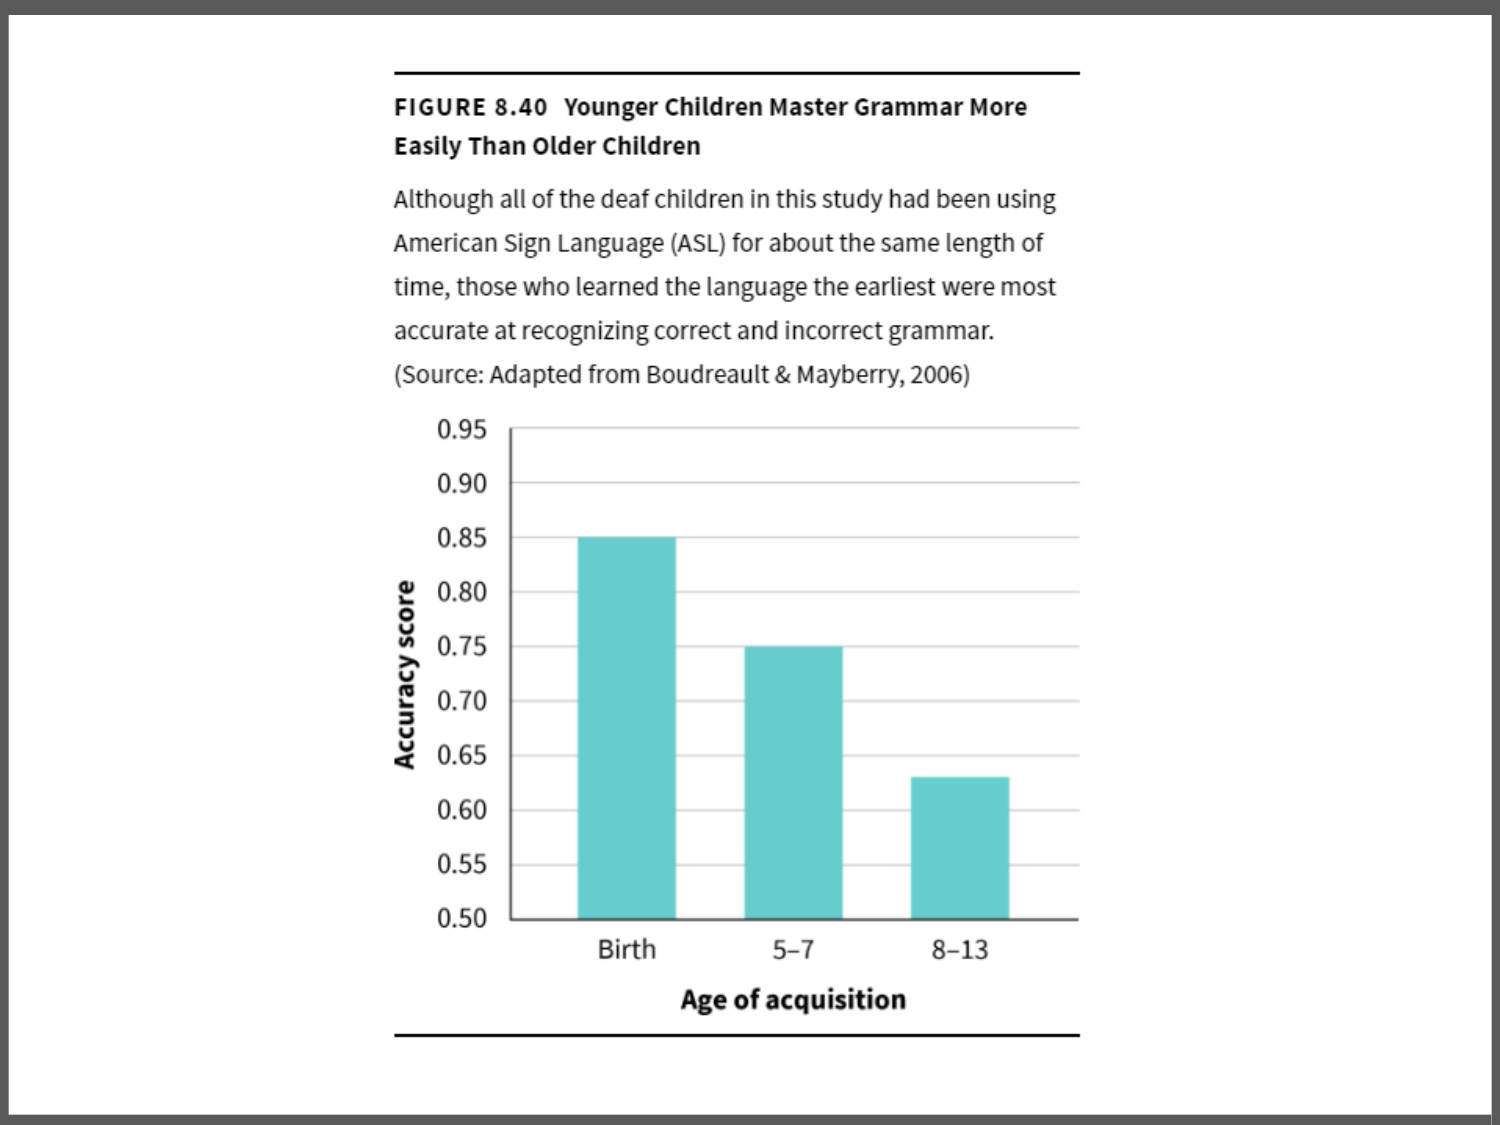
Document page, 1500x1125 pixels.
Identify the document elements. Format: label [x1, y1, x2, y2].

picture [379, 47, 1121, 1078]
